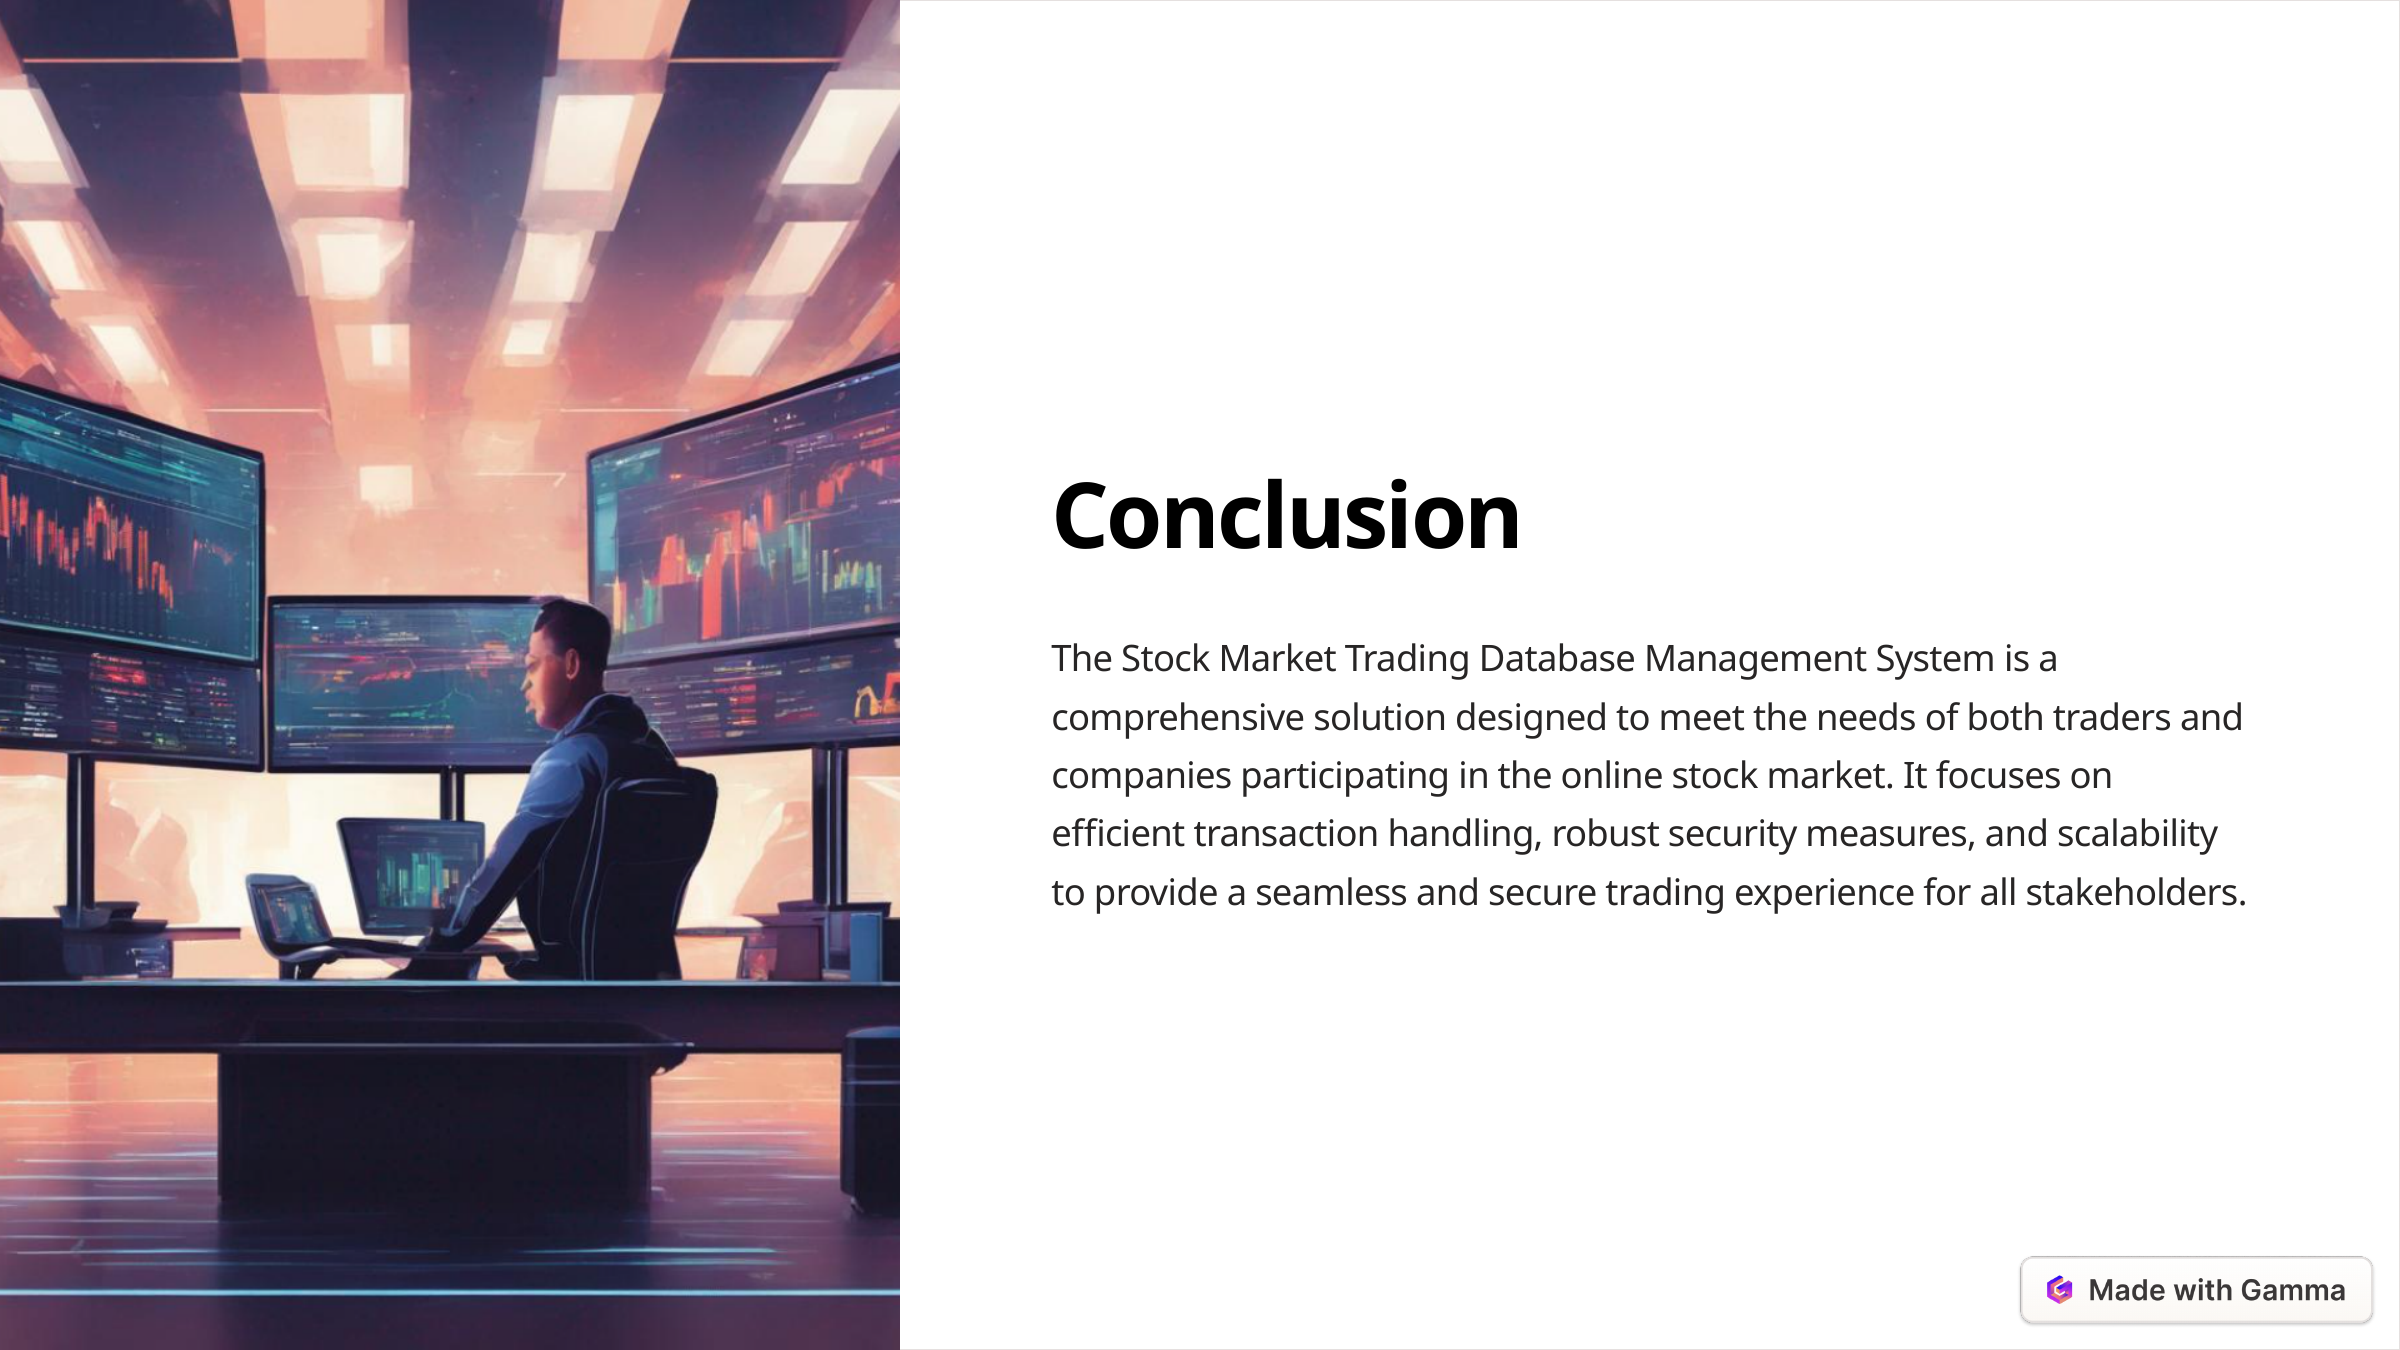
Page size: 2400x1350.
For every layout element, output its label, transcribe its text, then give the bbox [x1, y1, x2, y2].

picture [0, 0, 900, 1350]
text_box The Stock Market Trading Database Management System is a comprehensive solution designed to meet the needs of both traders and companies participating in the online stock market. It focuses on efficient transaction handling, robust security measures, and scalability to provide a seamless and secure trading experience for all stakeholders. [1036, 613, 2264, 905]
picture [2008, 1244, 2385, 1335]
text_box [900, 0, 2400, 1350]
text_box Conclusion [1036, 444, 1766, 559]
